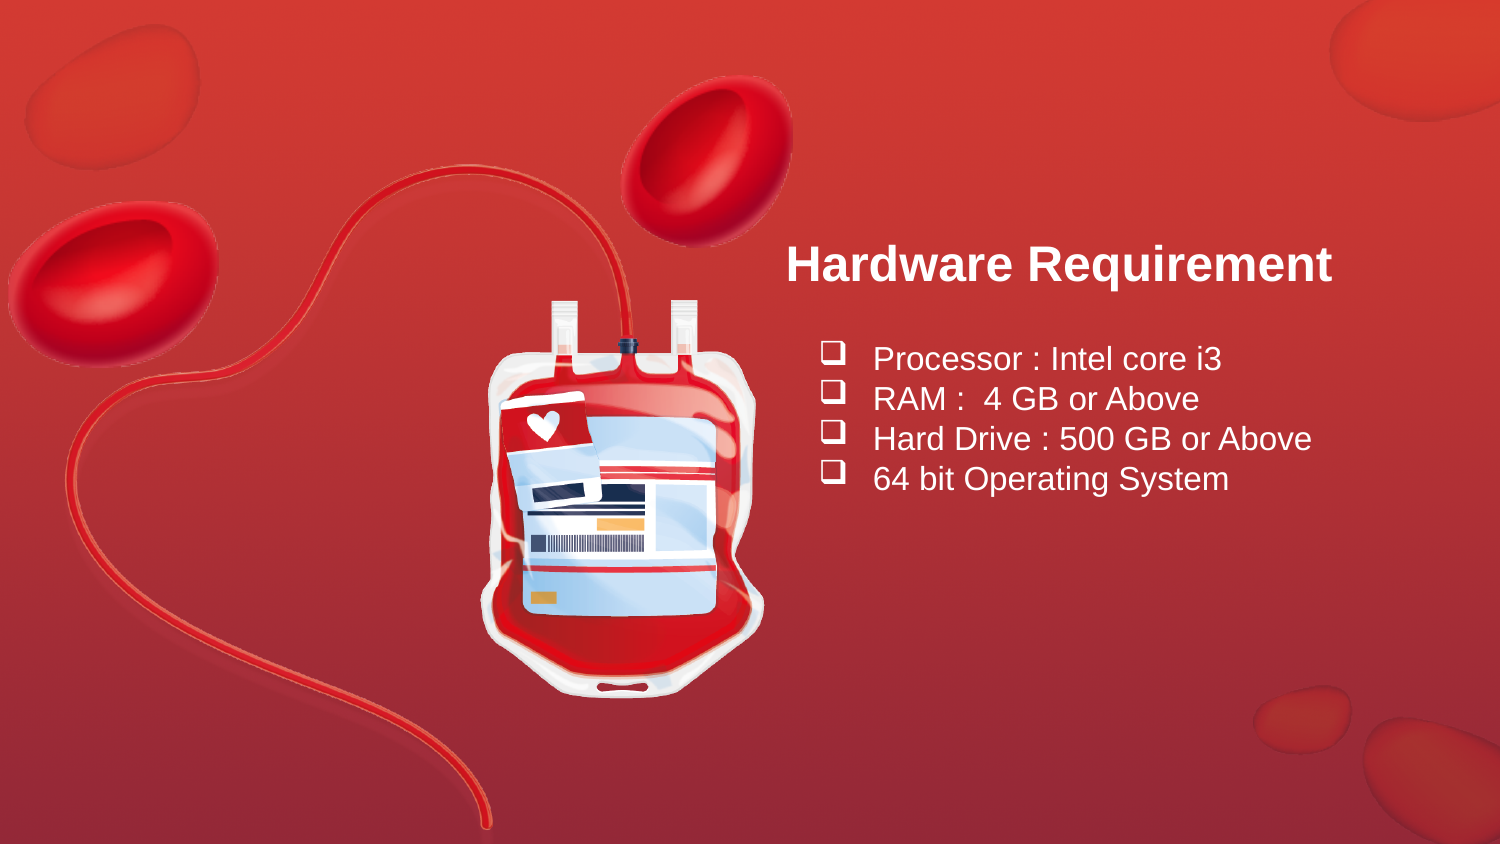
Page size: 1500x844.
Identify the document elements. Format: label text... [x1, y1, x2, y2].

picture [0, 0, 1500, 844]
subtitle Processor : Intel core i3 RAM : 4 GB or Above Hard Drive : 500 GB or Above 64 bit Operating System [791, 295, 1457, 539]
subtitle Hardware Requirement [791, 227, 1363, 296]
